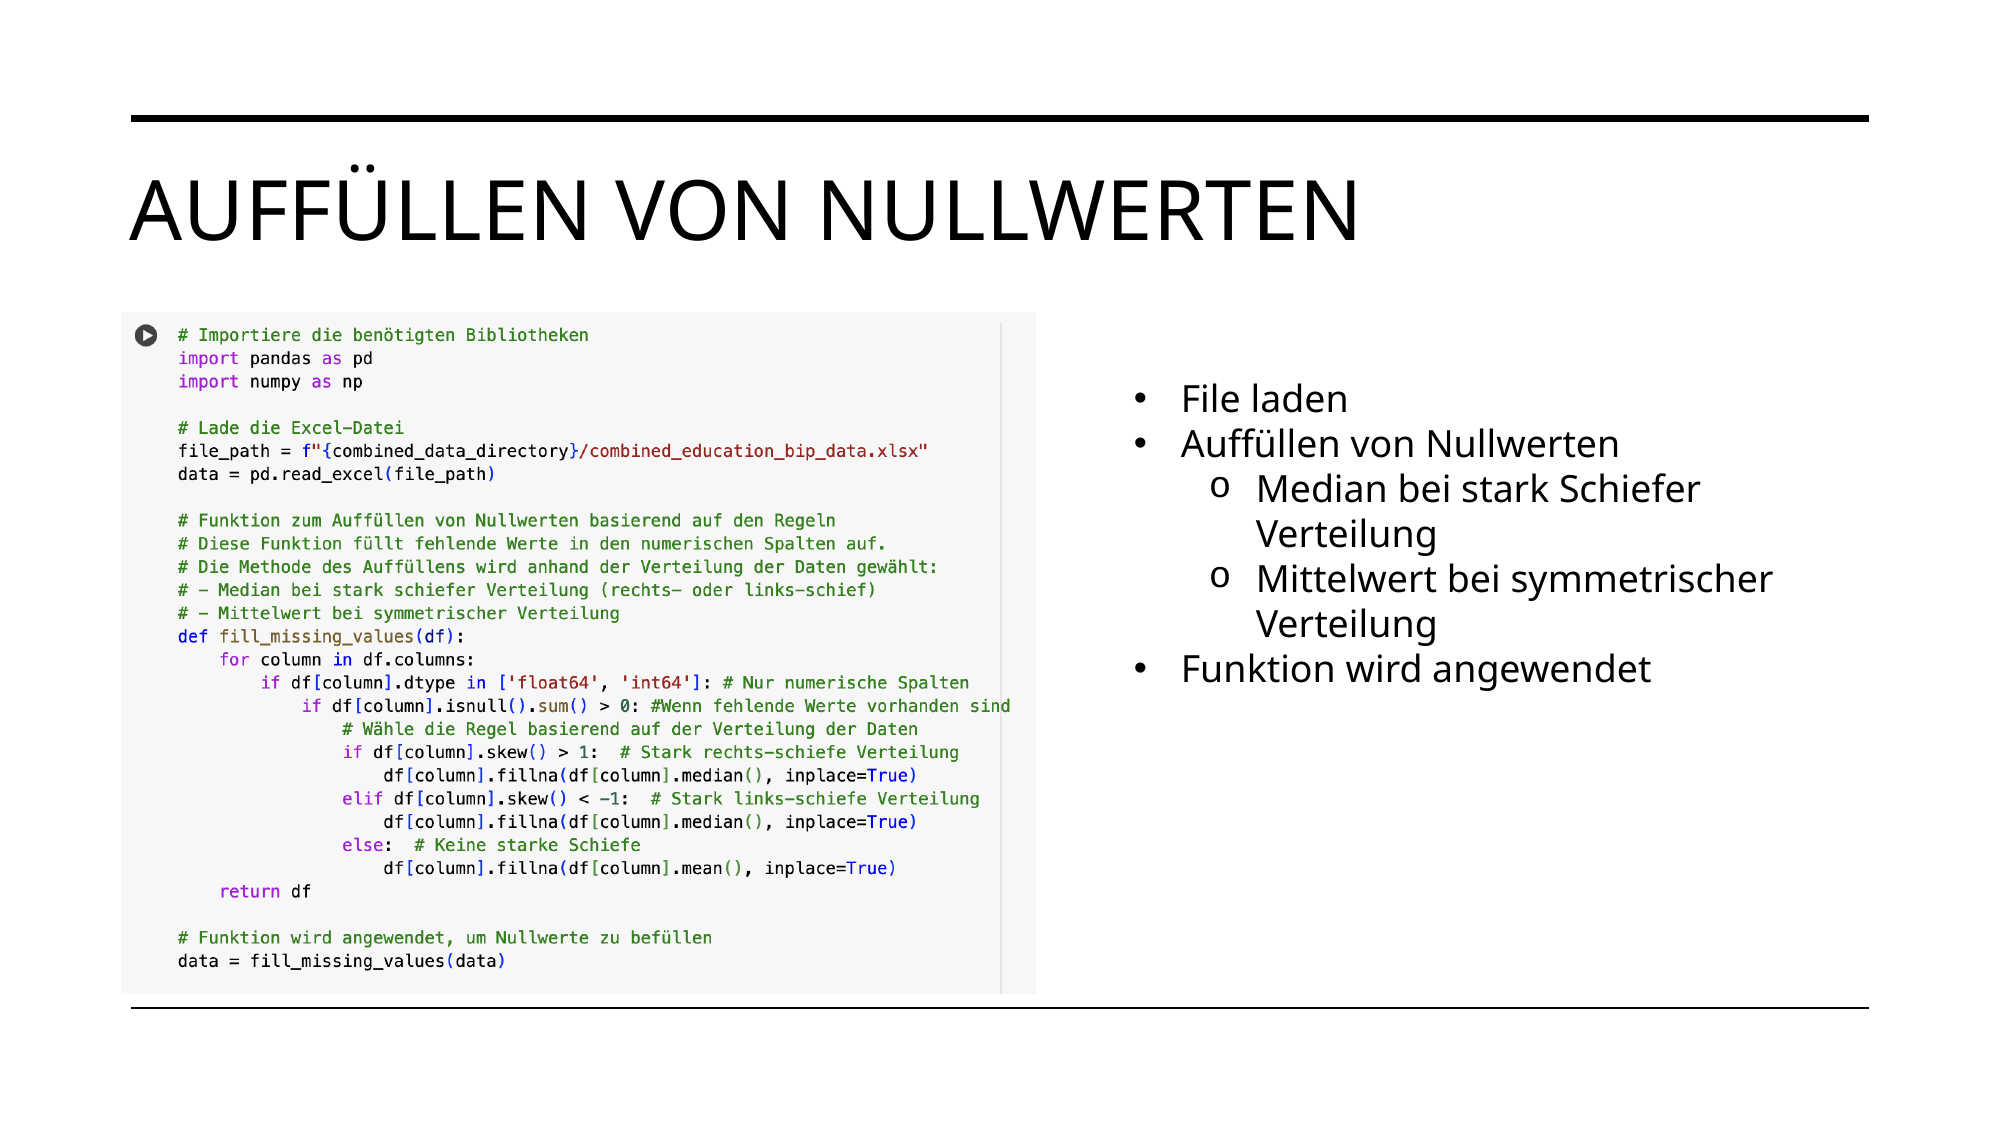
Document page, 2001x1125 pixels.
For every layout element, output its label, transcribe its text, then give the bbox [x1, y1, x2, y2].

title Auffüllen von Nullwerten [114, 149, 1869, 365]
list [114, 312, 1036, 994]
text_box File laden Auffüllen von Nullwerten Median bei stark Schiefer Verteilung Mittelwert bei symmetrischer Verteilung Funktion wird angewendet [1118, 367, 1869, 698]
